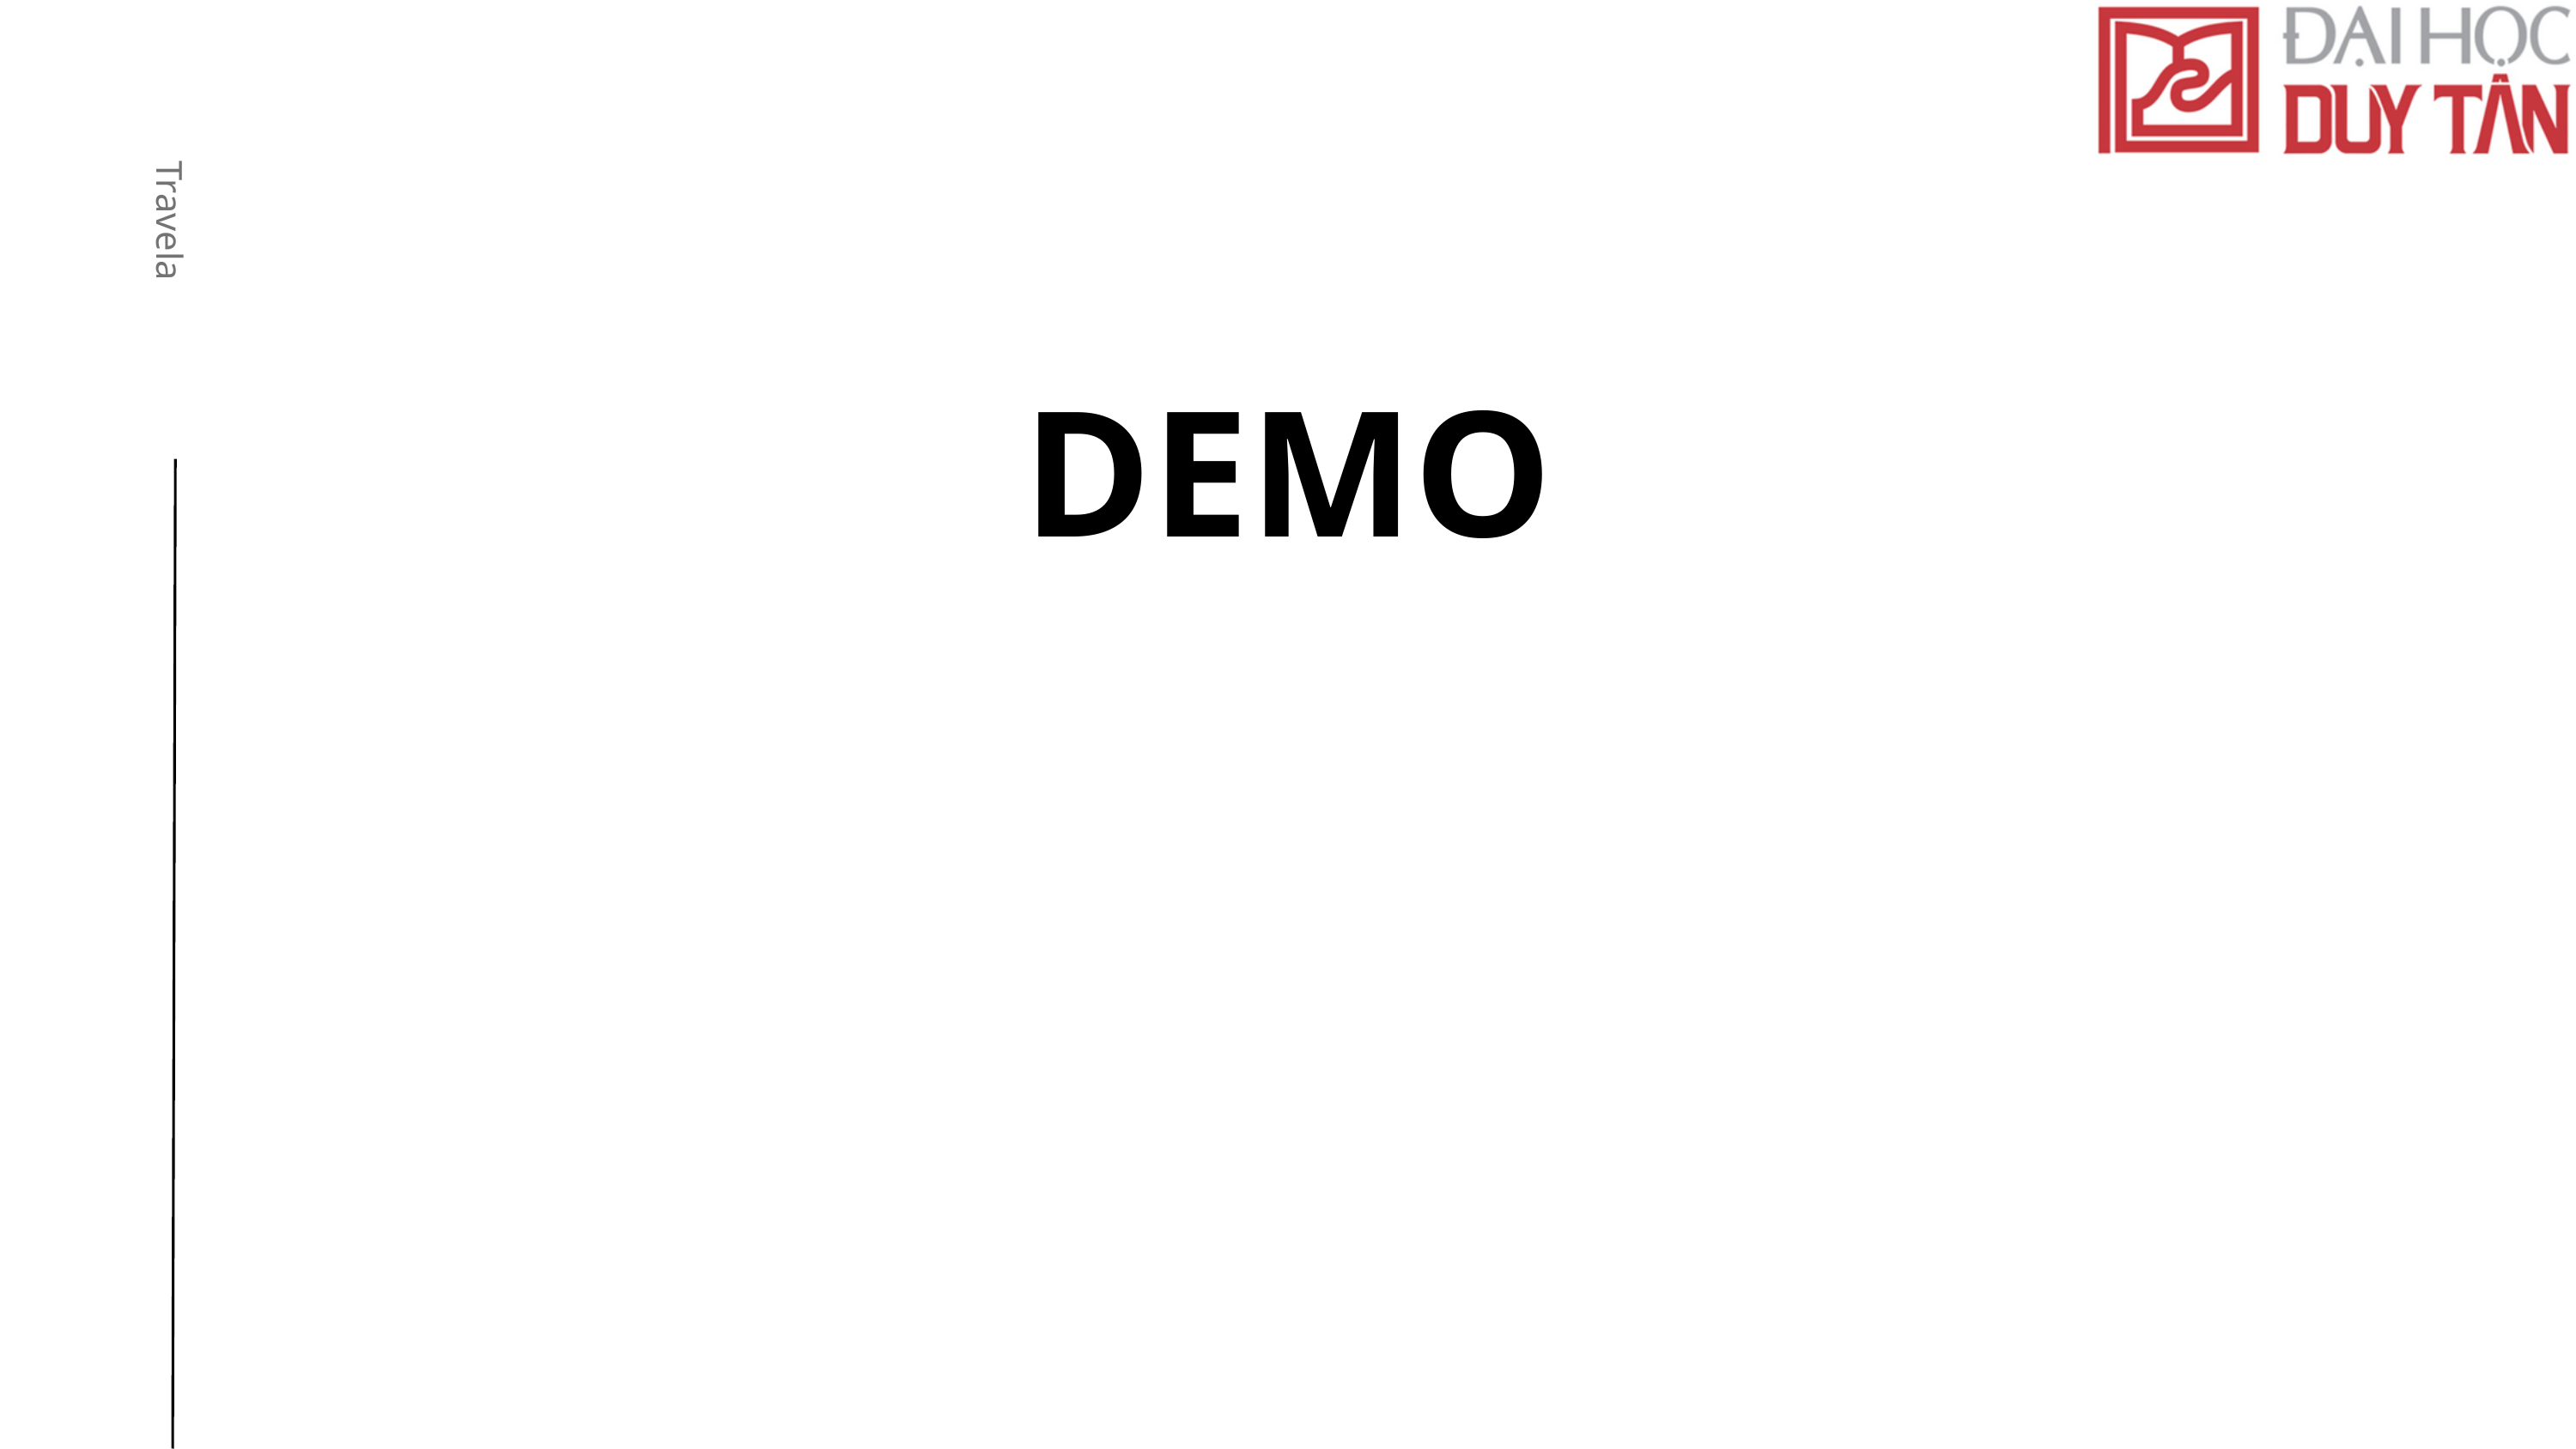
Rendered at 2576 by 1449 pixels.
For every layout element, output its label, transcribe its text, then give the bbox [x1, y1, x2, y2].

text_box DEMO [410, 328, 2166, 573]
text_box [2090, 0, 2576, 161]
text_box Travela [149, 161, 200, 417]
